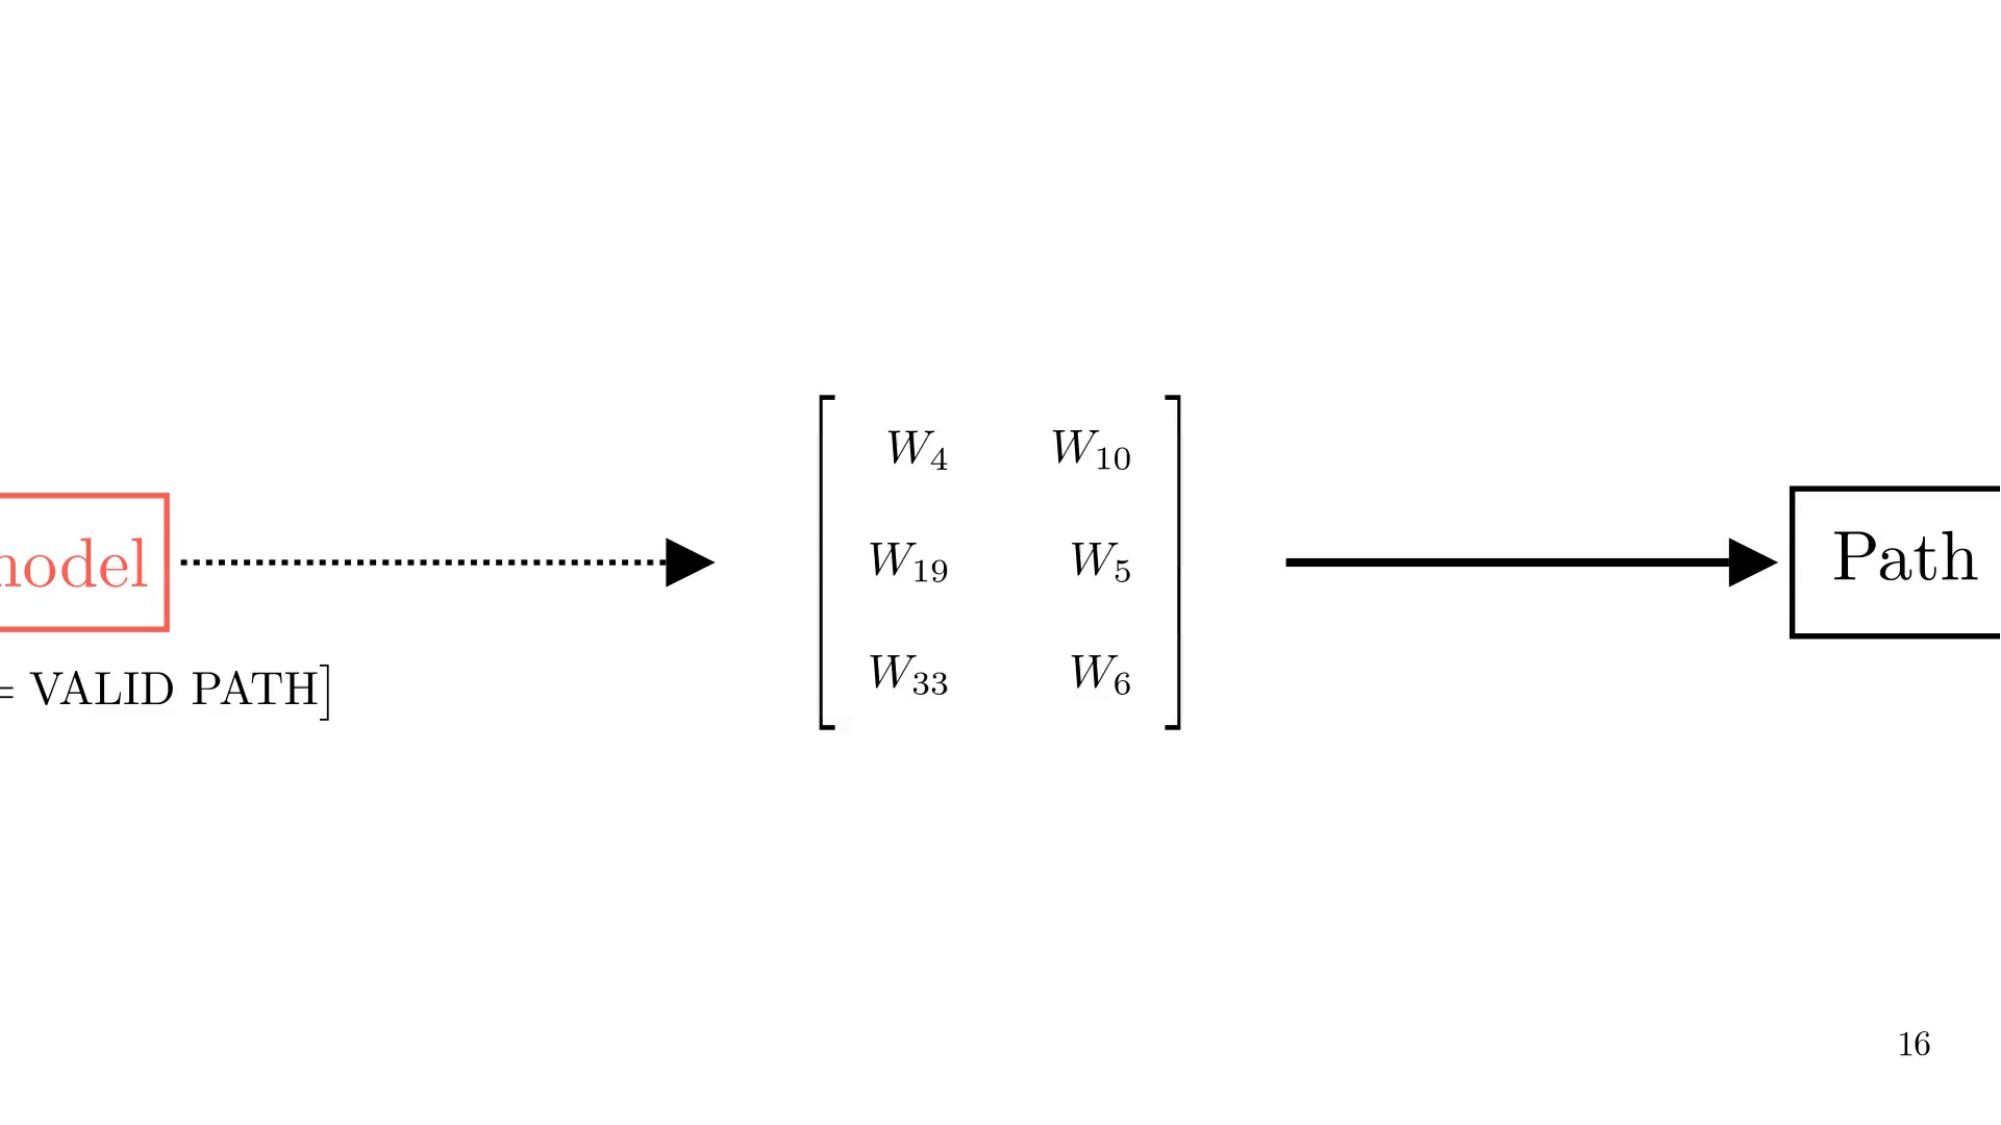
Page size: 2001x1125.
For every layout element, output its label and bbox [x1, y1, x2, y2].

text_box [0, 0, 2000, 1125]
